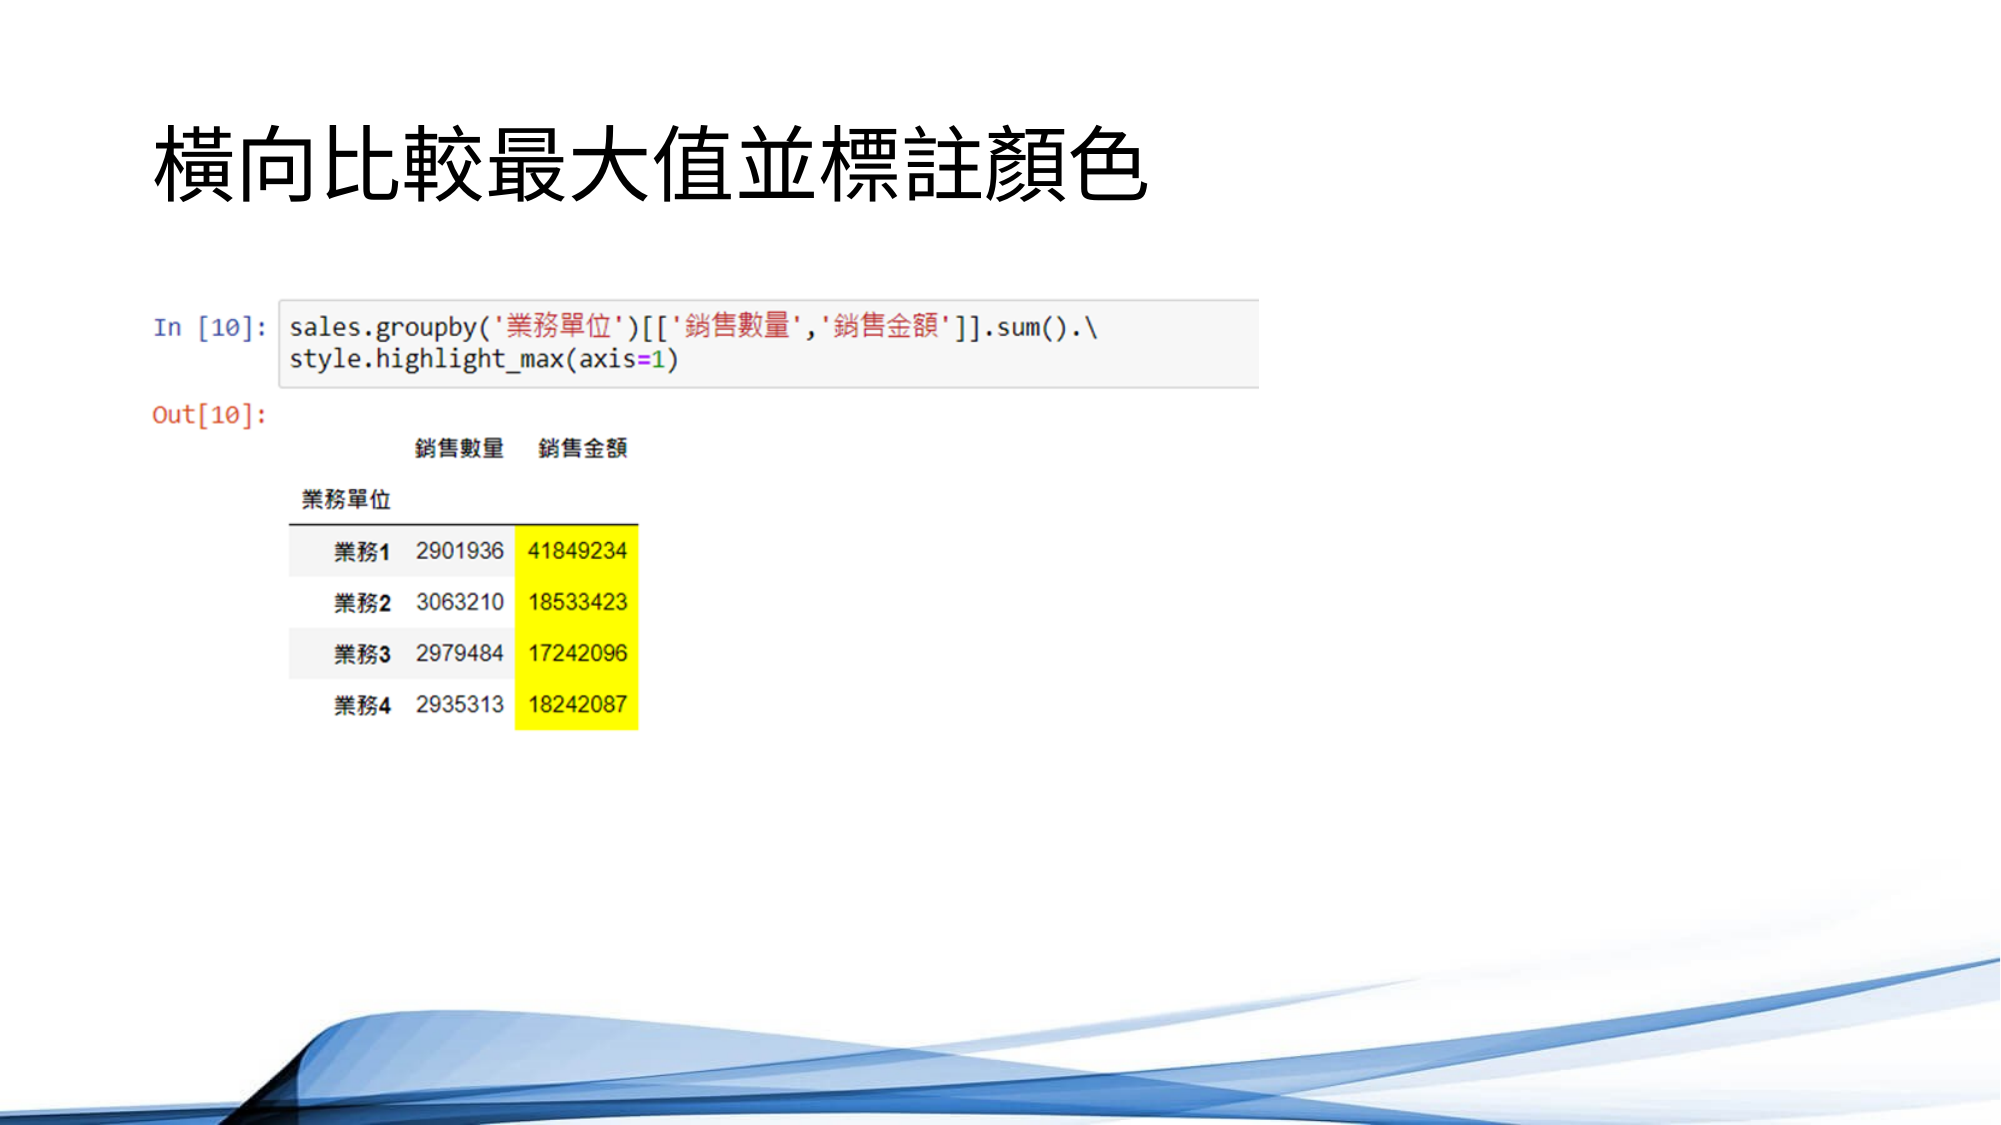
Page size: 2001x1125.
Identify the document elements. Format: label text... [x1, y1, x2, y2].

title 橫向比較最大值並標註顏色 [137, 59, 1863, 278]
picture [0, 0, 2001, 1125]
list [137, 277, 1259, 772]
